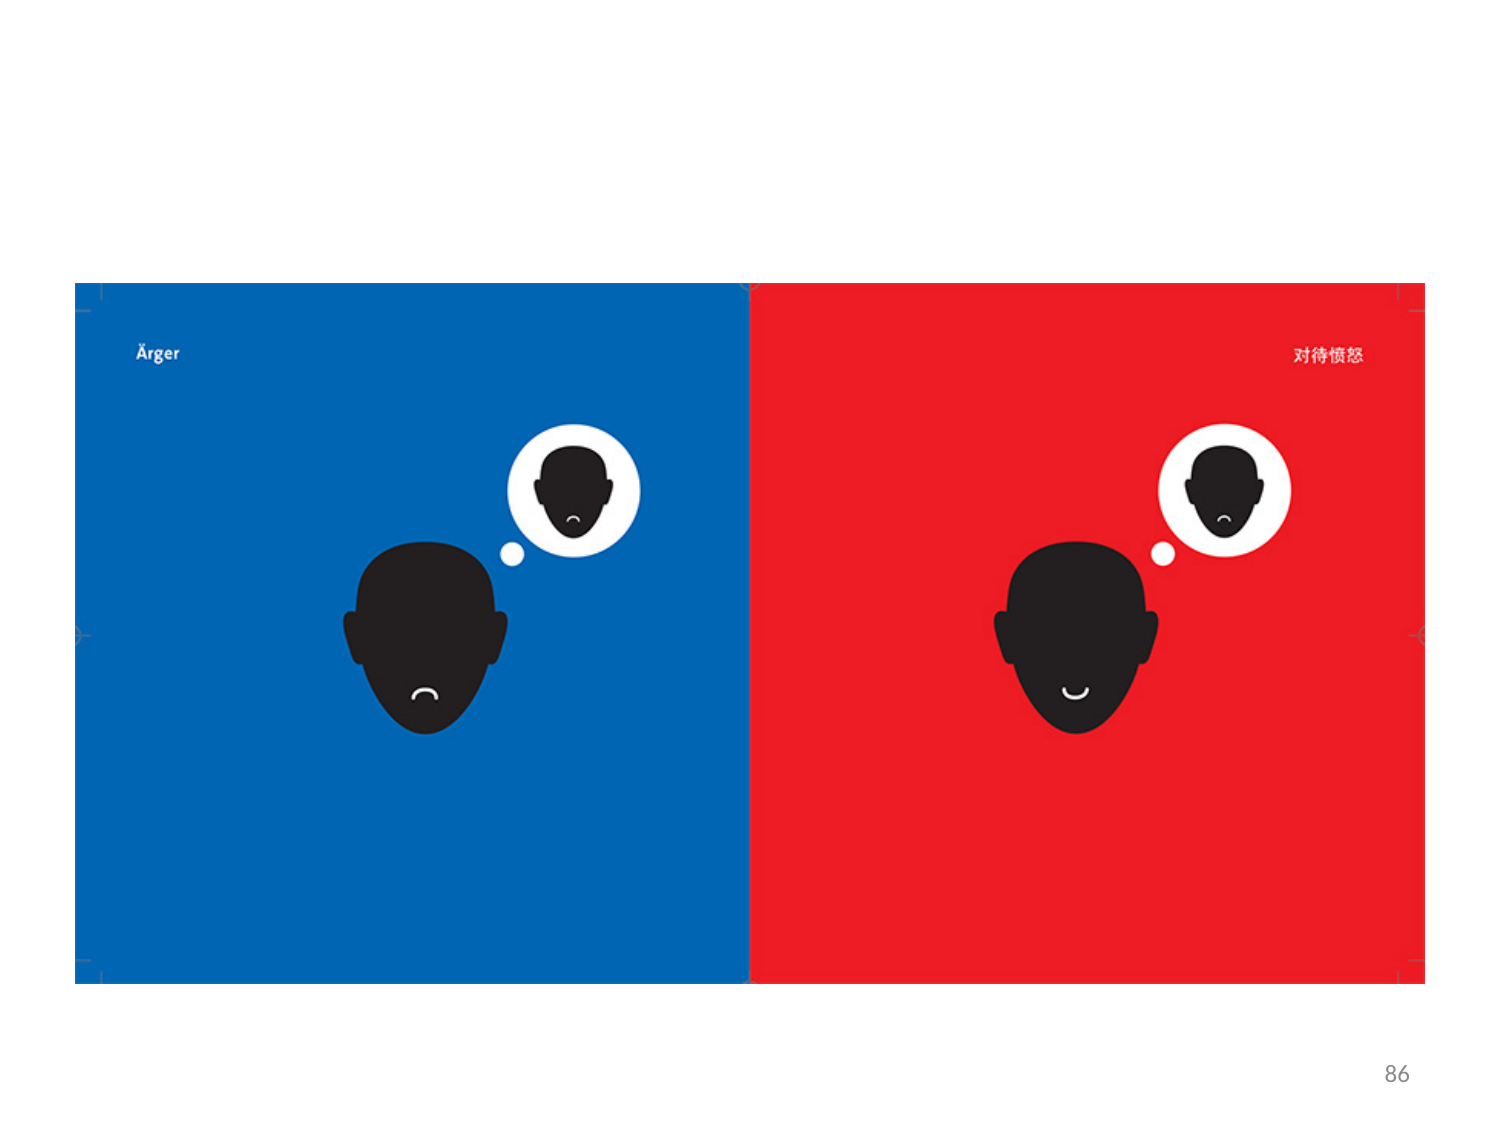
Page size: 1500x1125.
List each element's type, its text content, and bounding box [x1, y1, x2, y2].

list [74, 283, 1426, 984]
slide_number 86 [1074, 1042, 1425, 1103]
